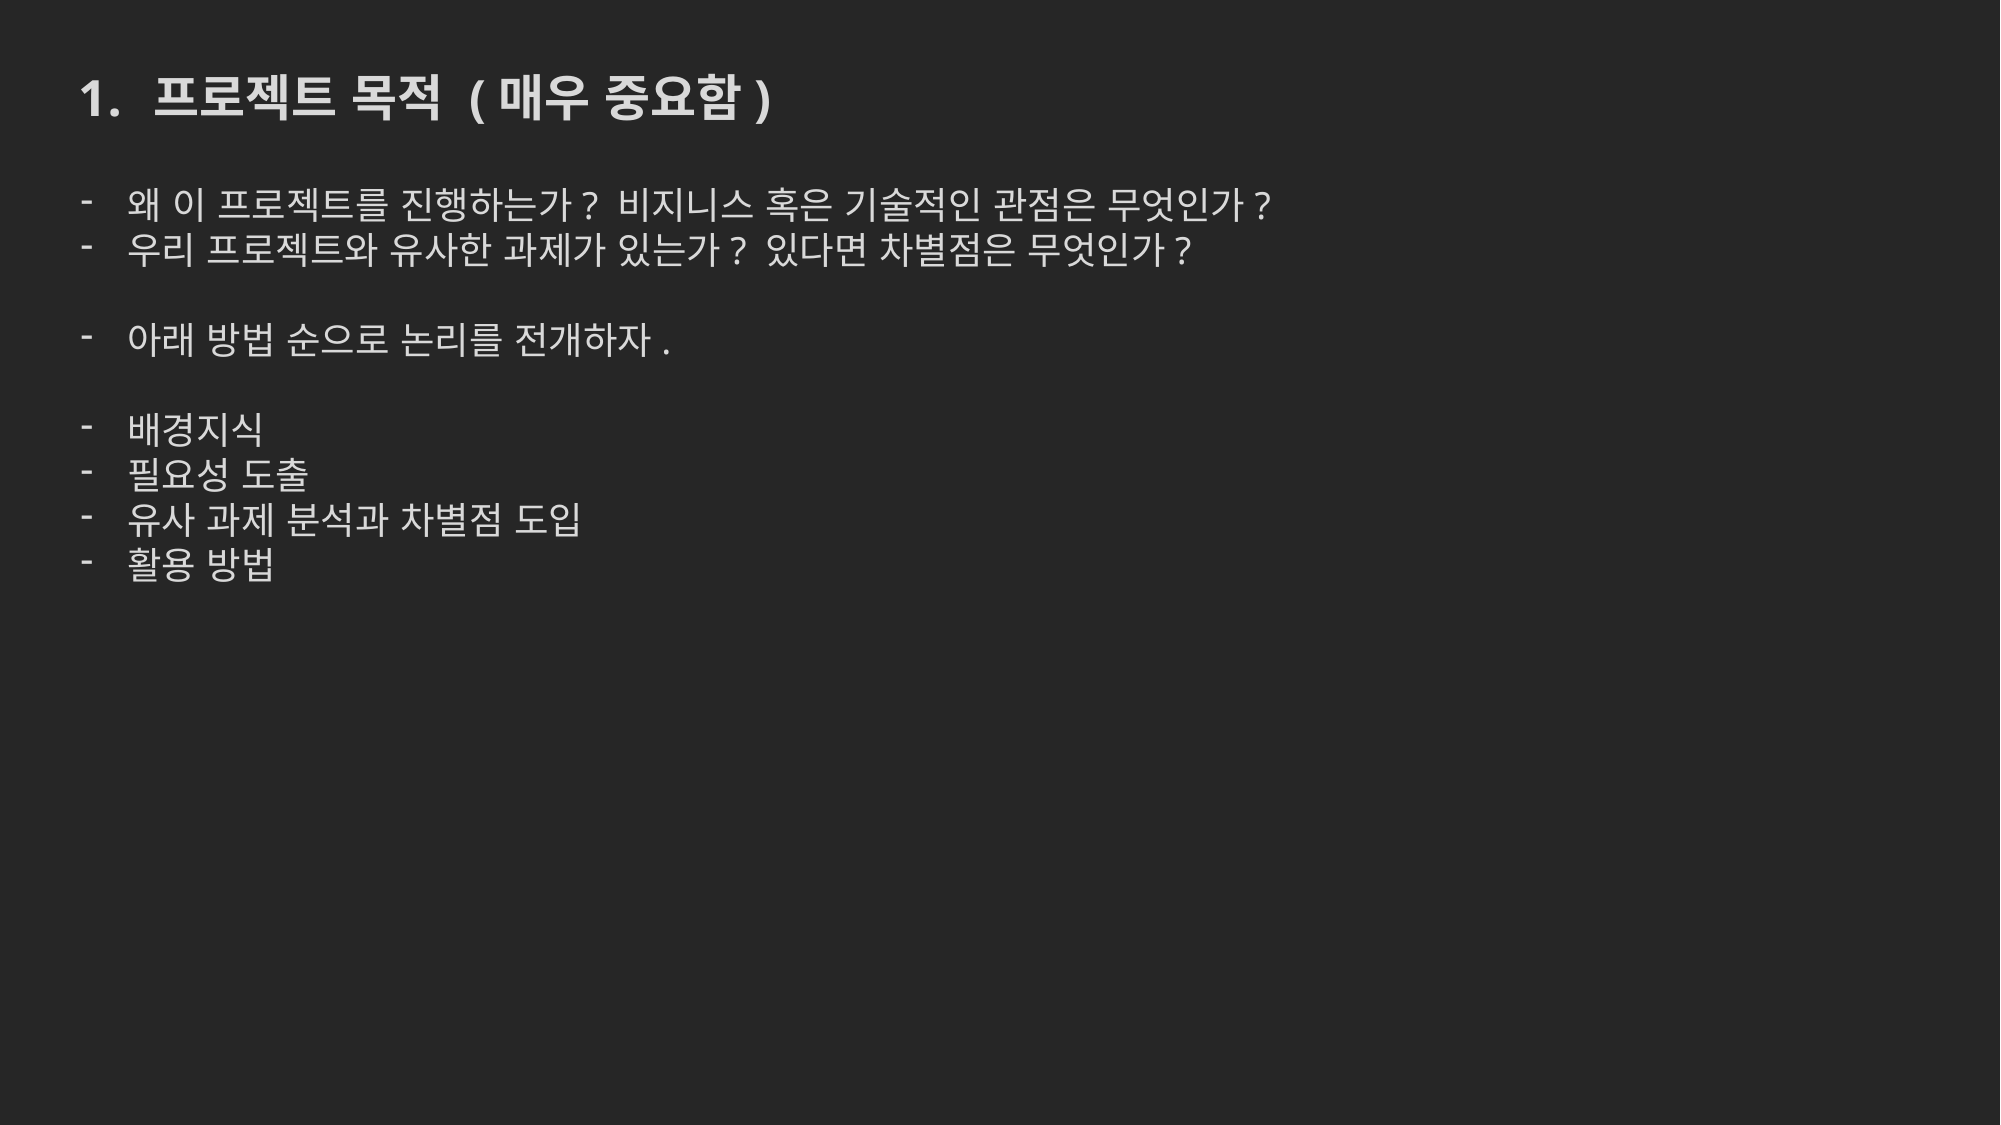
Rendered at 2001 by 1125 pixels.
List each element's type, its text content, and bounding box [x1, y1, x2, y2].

text_box 왜 이 프로젝트를 진행하는가? 비지니스 혹은 기술적인 관점은 무엇인가? 우리 프로젝트와 유사한 과제가 있는가? 있다면 차별점은 무엇인가? 아래 방법 순으로 논리를 전개하자. 배경지식 필요성 도출 유사 과제 분석과 차별점 도입 활용 방법 [65, 175, 1935, 595]
text_box 프로젝트 목적 (매우 중요함) [63, 58, 1937, 134]
